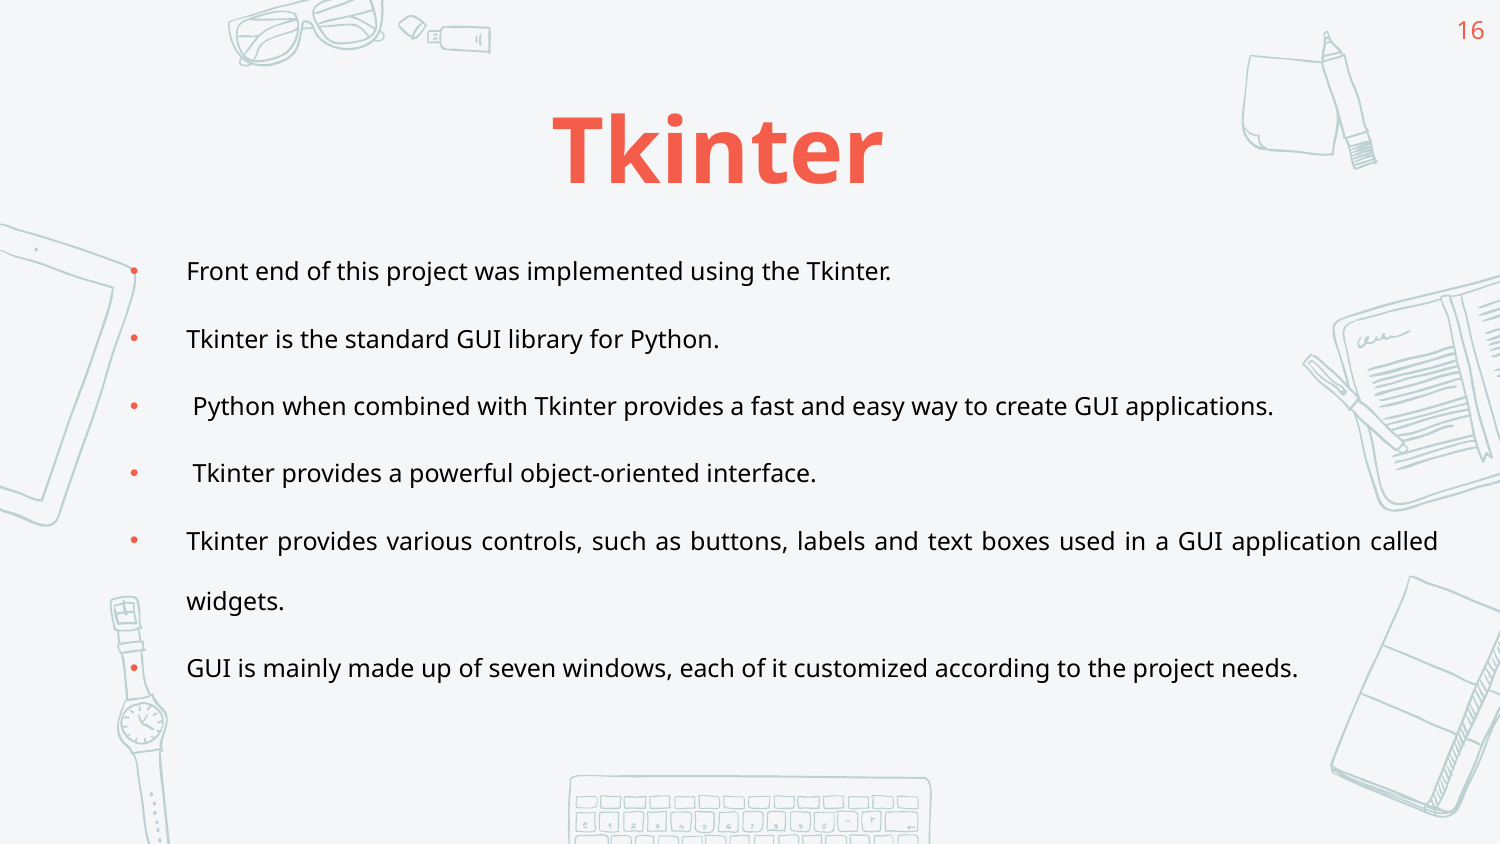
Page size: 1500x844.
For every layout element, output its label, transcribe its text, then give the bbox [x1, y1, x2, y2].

text_box Tkinter [120, 84, 1317, 210]
slide_number 16 [1435, 0, 1500, 53]
list Front end of this project was implemented using the Tkinter. Tkinter is the standard GUI library for Python. Python when combined with Tkinter provides a fast and easy way to create GUI applications. Tkinter provides a powerful object-oriented interface. Tkinter provides various controls, such as buttons, labels and text boxes used in a GUI application called widgets. GUI is mainly made up of seven windows, each of it customized according to the project needs. [77, 210, 1457, 709]
